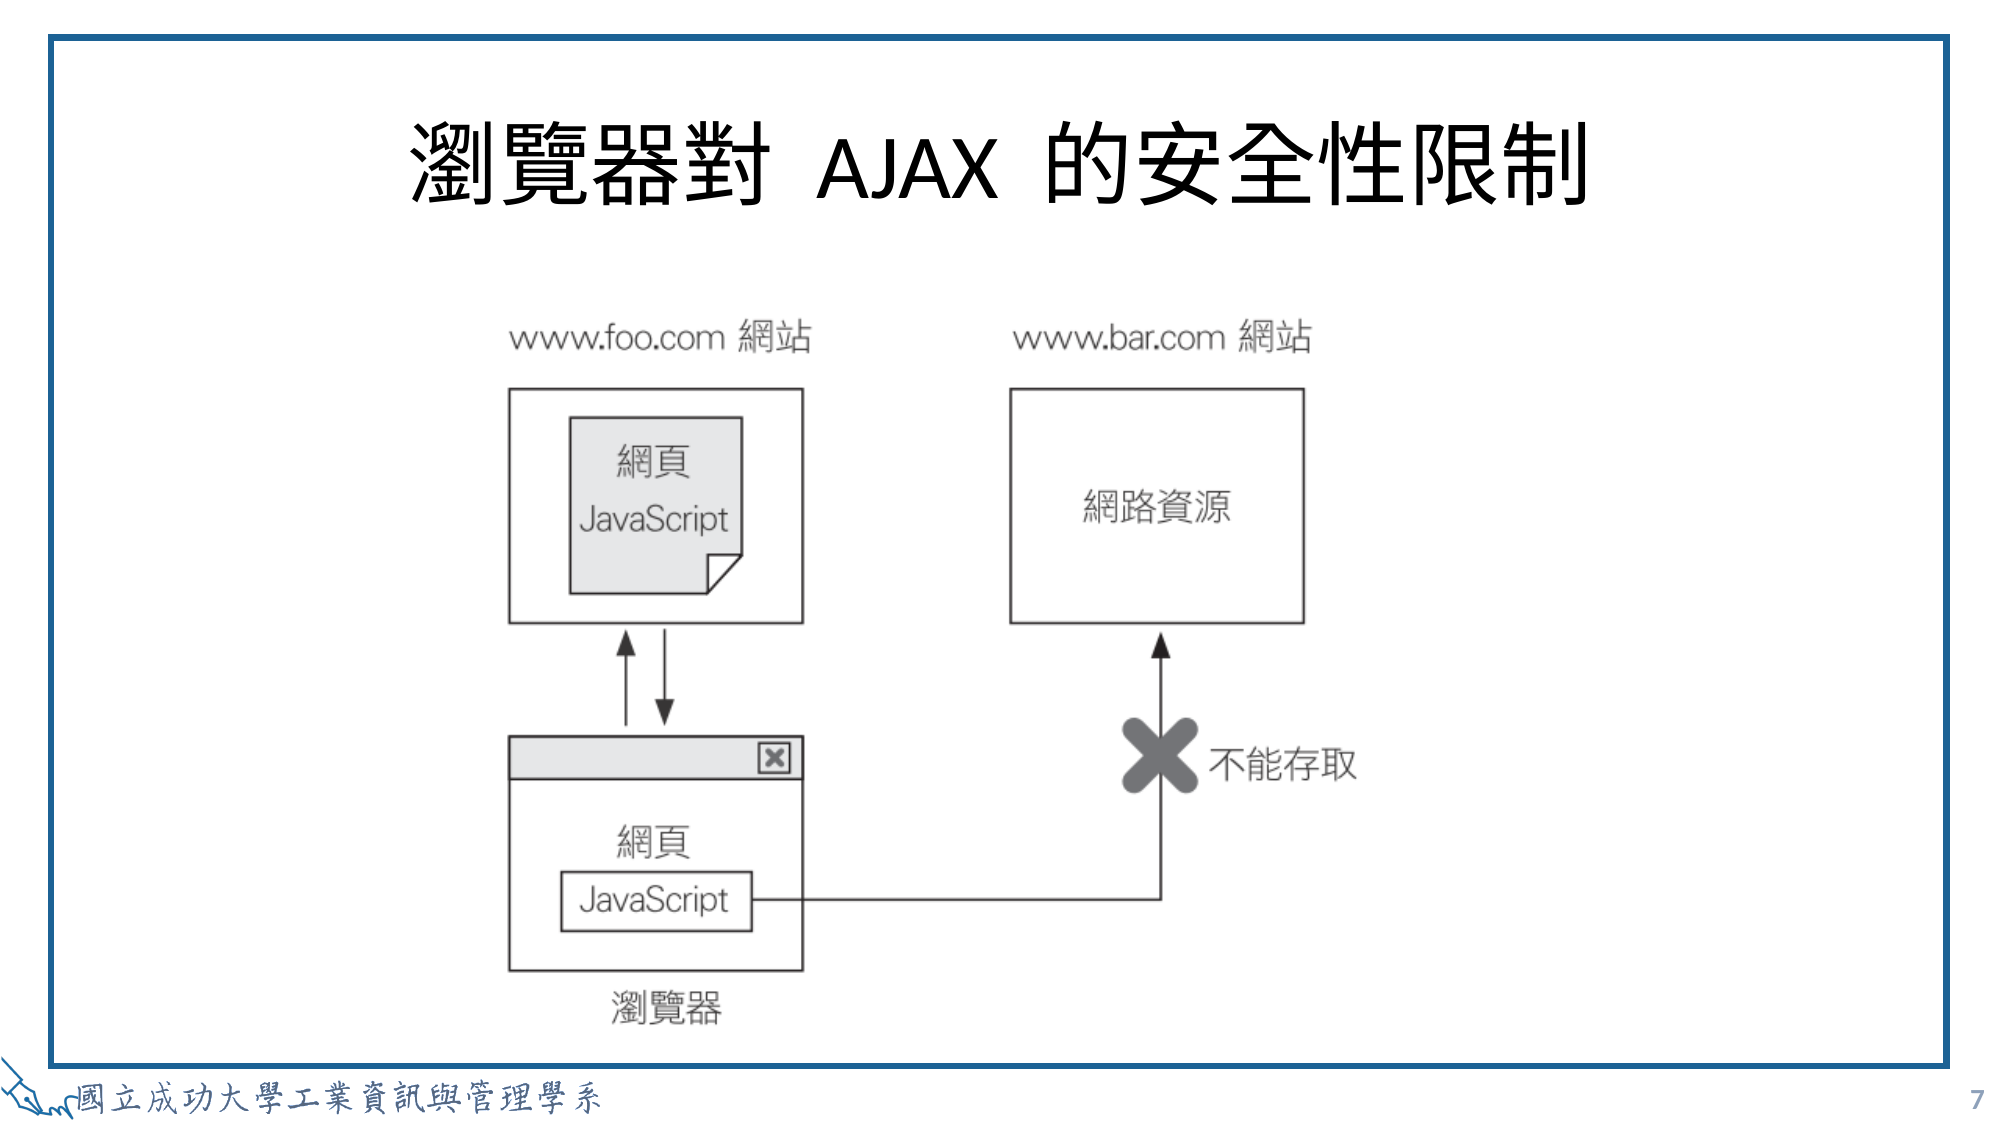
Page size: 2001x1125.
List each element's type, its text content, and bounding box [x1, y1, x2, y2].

picture [0, 1049, 80, 1125]
title 瀏覽器對 AJAX 的安全性限制 [137, 59, 1863, 278]
slide_number 7 [1550, 1067, 2000, 1125]
picture [492, 302, 1430, 1034]
